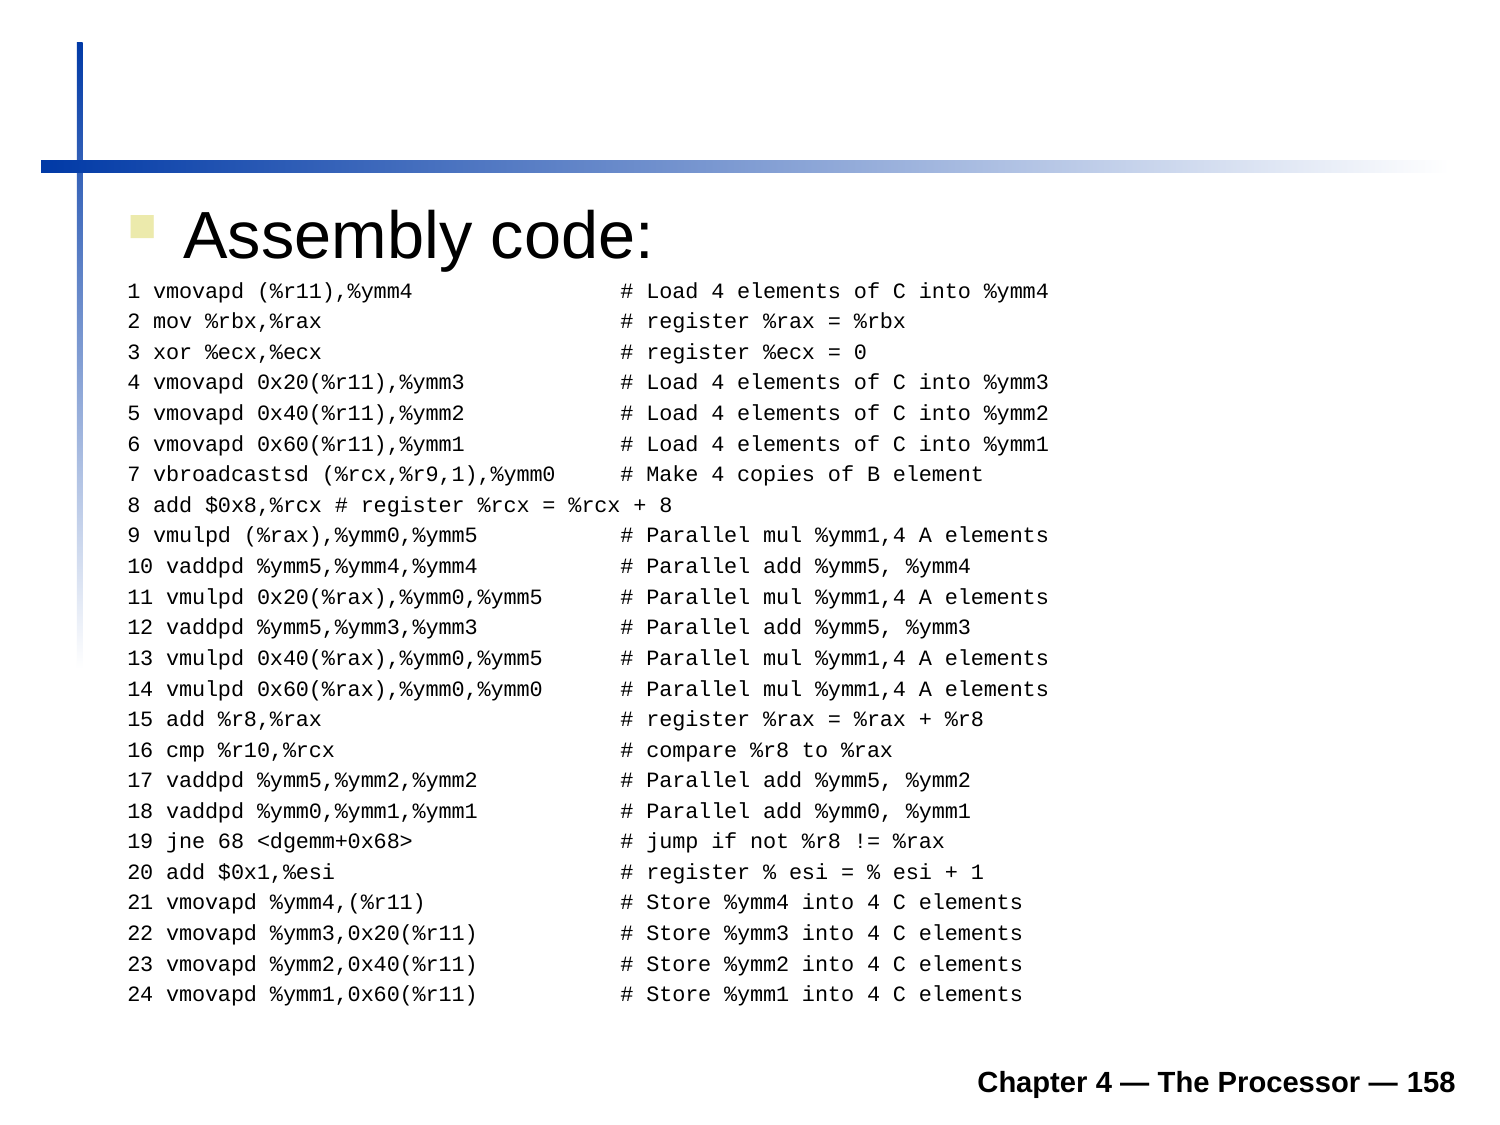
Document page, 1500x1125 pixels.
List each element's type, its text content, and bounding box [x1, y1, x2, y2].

list Assembly code: 1 vmovapd (%r11),%ymm4 # Load 4 elements of C into %ymm4 2 mov %rbx,%rax # register %rax = %rbx 3 xor %ecx,%ecx # register %ecx = 0 4 vmovapd 0x20(%r11),%ymm3 # Load 4 elements of C into %ymm3 5 vmovapd 0x40(%r11),%ymm2 # Load 4 elements of C into %ymm2 6 vmovapd 0x60(%r11),%ymm1 # Load 4 elements of C into %ymm1 7 vbroadcastsd (%rcx,%r9,1),%ymm0 # Make 4 copies of B element 8 add $0x8,%rcx # register %rcx = %rcx + 8 9 vmulpd (%rax),%ymm0,%ymm5 # Parallel mul %ymm1,4 A elements 10 vaddpd %ymm5,%ymm4,%ymm4 # Parallel add %ymm5, %ymm4 11 vmulpd 0x20(%rax),%ymm0,%ymm5 # Parallel mul %ymm1,4 A elements 12 vaddpd %ymm5,%ymm3,%ymm3 # Parallel add %ymm5, %ymm3 13 vmulpd 0x40(%rax),%ymm0,%ymm5 # Parallel mul %ymm1,4 A elements 14 vmulpd 0x60(%rax),%ymm0,%ymm0 # Parallel mul %ymm1,4 A elements 15 add %r8,%rax # register %rax = %rax + %r8 16 cmp %r10,%rcx # compare %r8 to %rax 17 vaddpd %ymm5,%ymm2,%ymm2 # Parallel add %ymm5, %ymm2 18 vaddpd %ymm0,%ymm1,%ymm1 # Parallel add %ymm0, %ymm1 19 jne 68 <dgemm+0x68> # jump if not %r8 != %rax 20 add $0x1,%esi # register % esi = % esi + 1 21 vmovapd %ymm4,(%r11) # Store %ymm4 into 4 C elements 22 vmovapd %ymm3,0x20(%r11) # Store %ymm3 into 4 C elements 23 vmovapd %ymm2,0x40(%r11) # Store %ymm2 into 4 C elements 24 vmovapd %ymm1,0x60(%r11) # Store %ymm1 into 4 C elements [112, 184, 1469, 1094]
footer Chapter 4 — The Processor — 158 [277, 1046, 1471, 1106]
